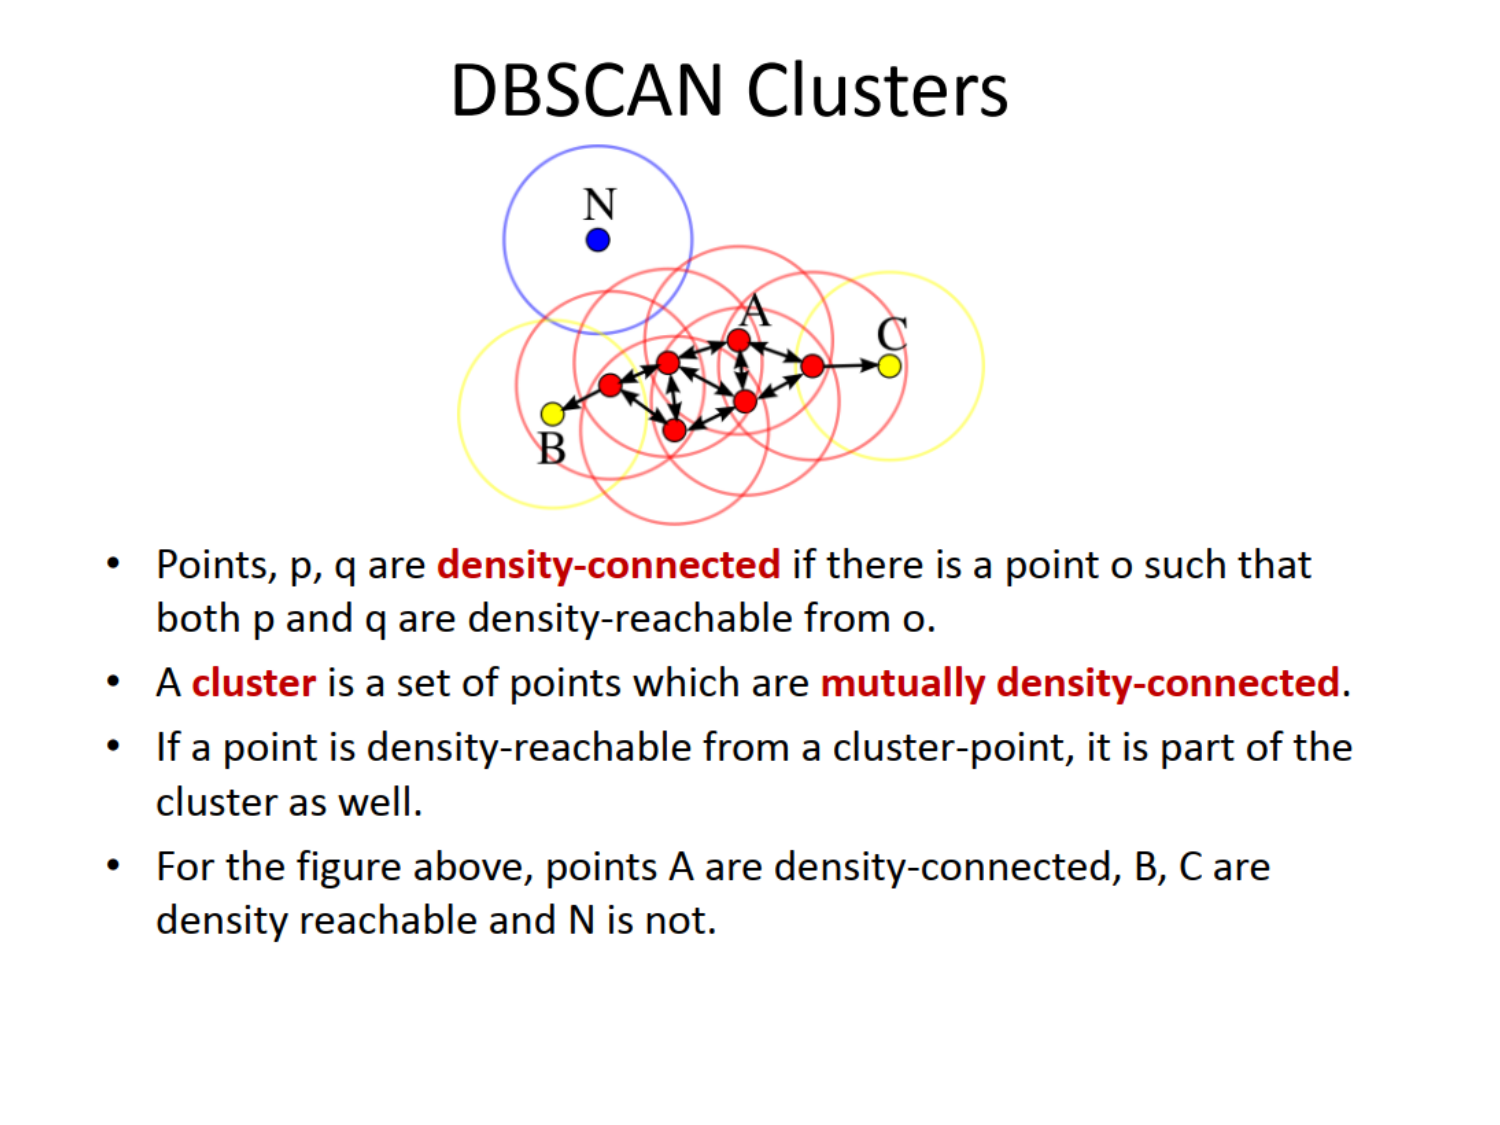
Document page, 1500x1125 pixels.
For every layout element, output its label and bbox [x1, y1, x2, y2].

picture [76, 21, 1394, 971]
